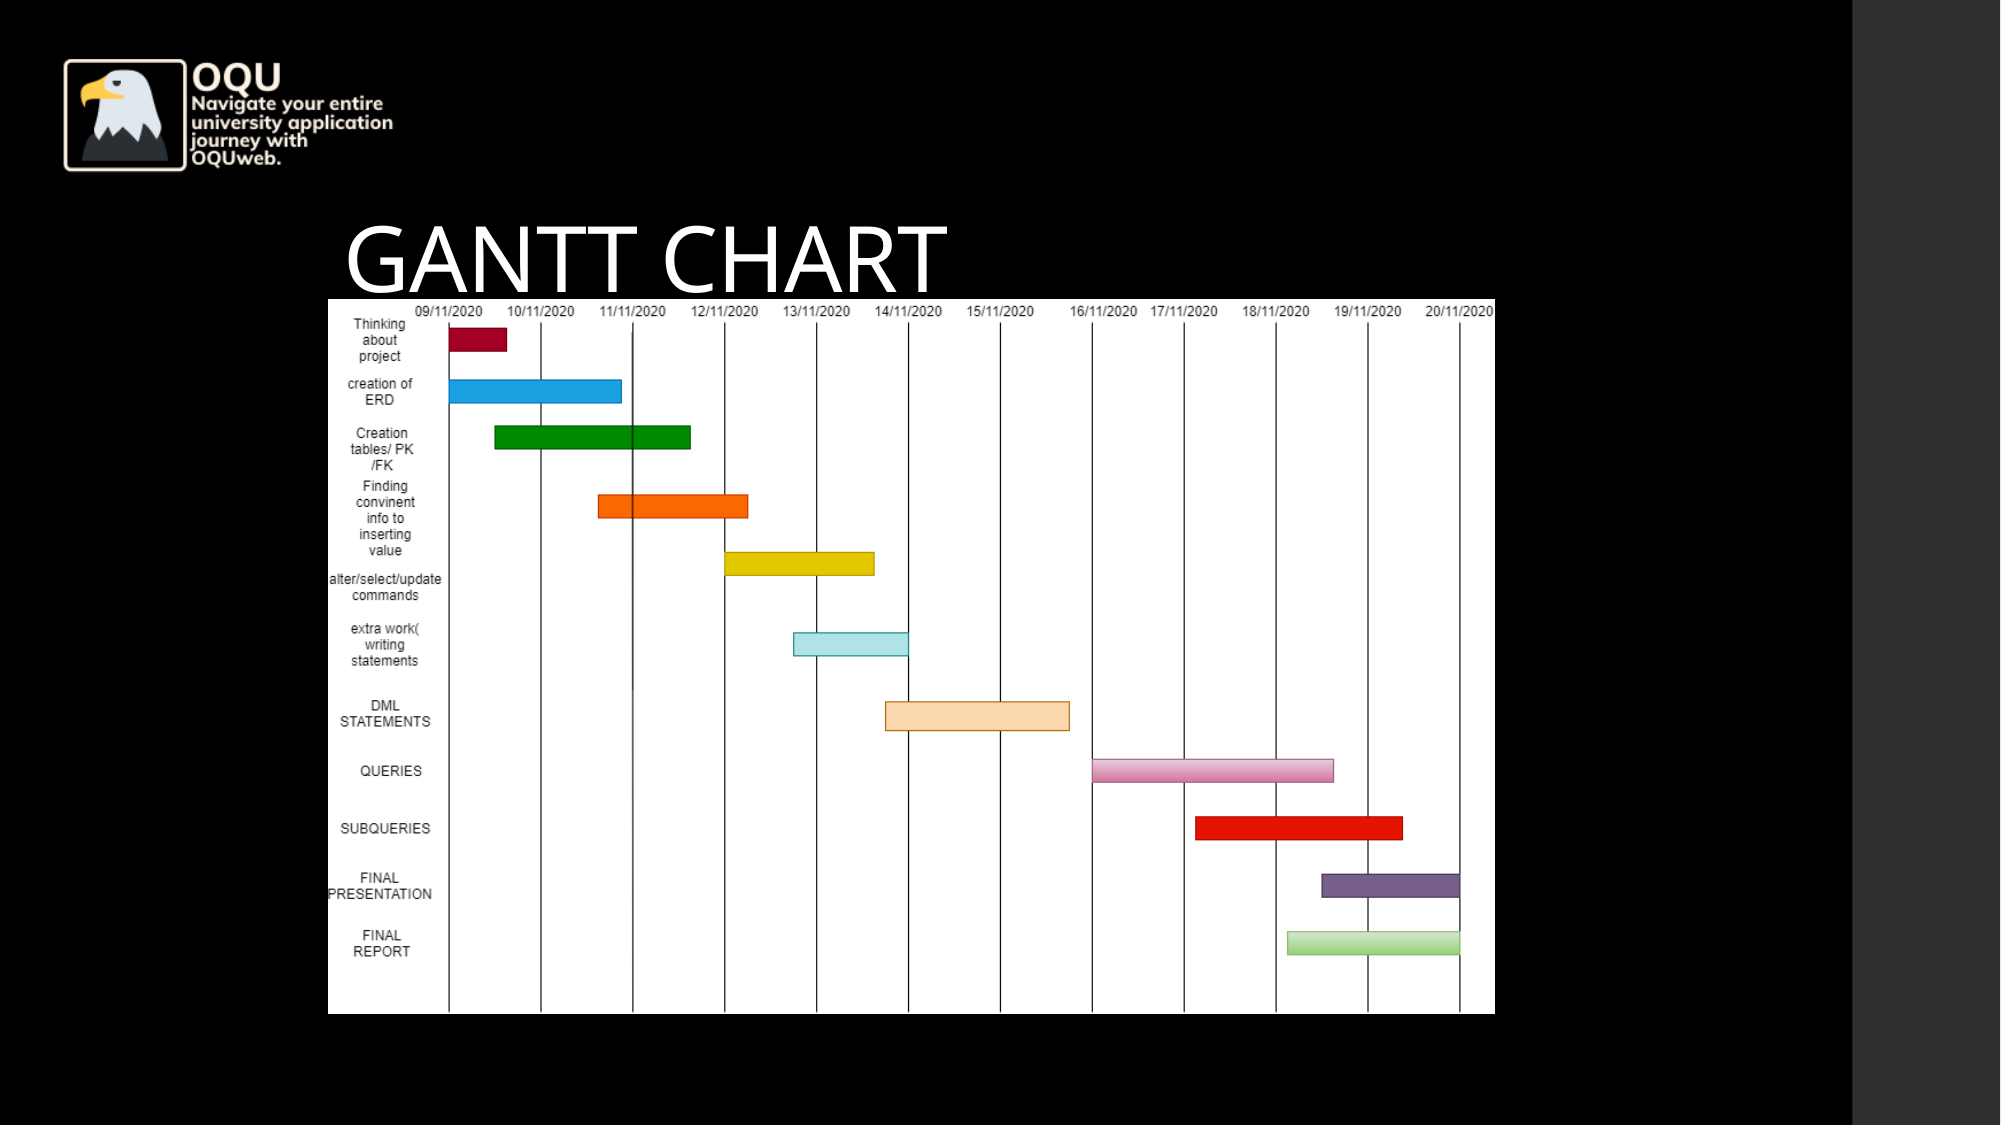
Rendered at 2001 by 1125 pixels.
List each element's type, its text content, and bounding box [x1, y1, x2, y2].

title GANTT CHART [328, 102, 1919, 321]
picture [0, 0, 422, 221]
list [328, 299, 1496, 1015]
